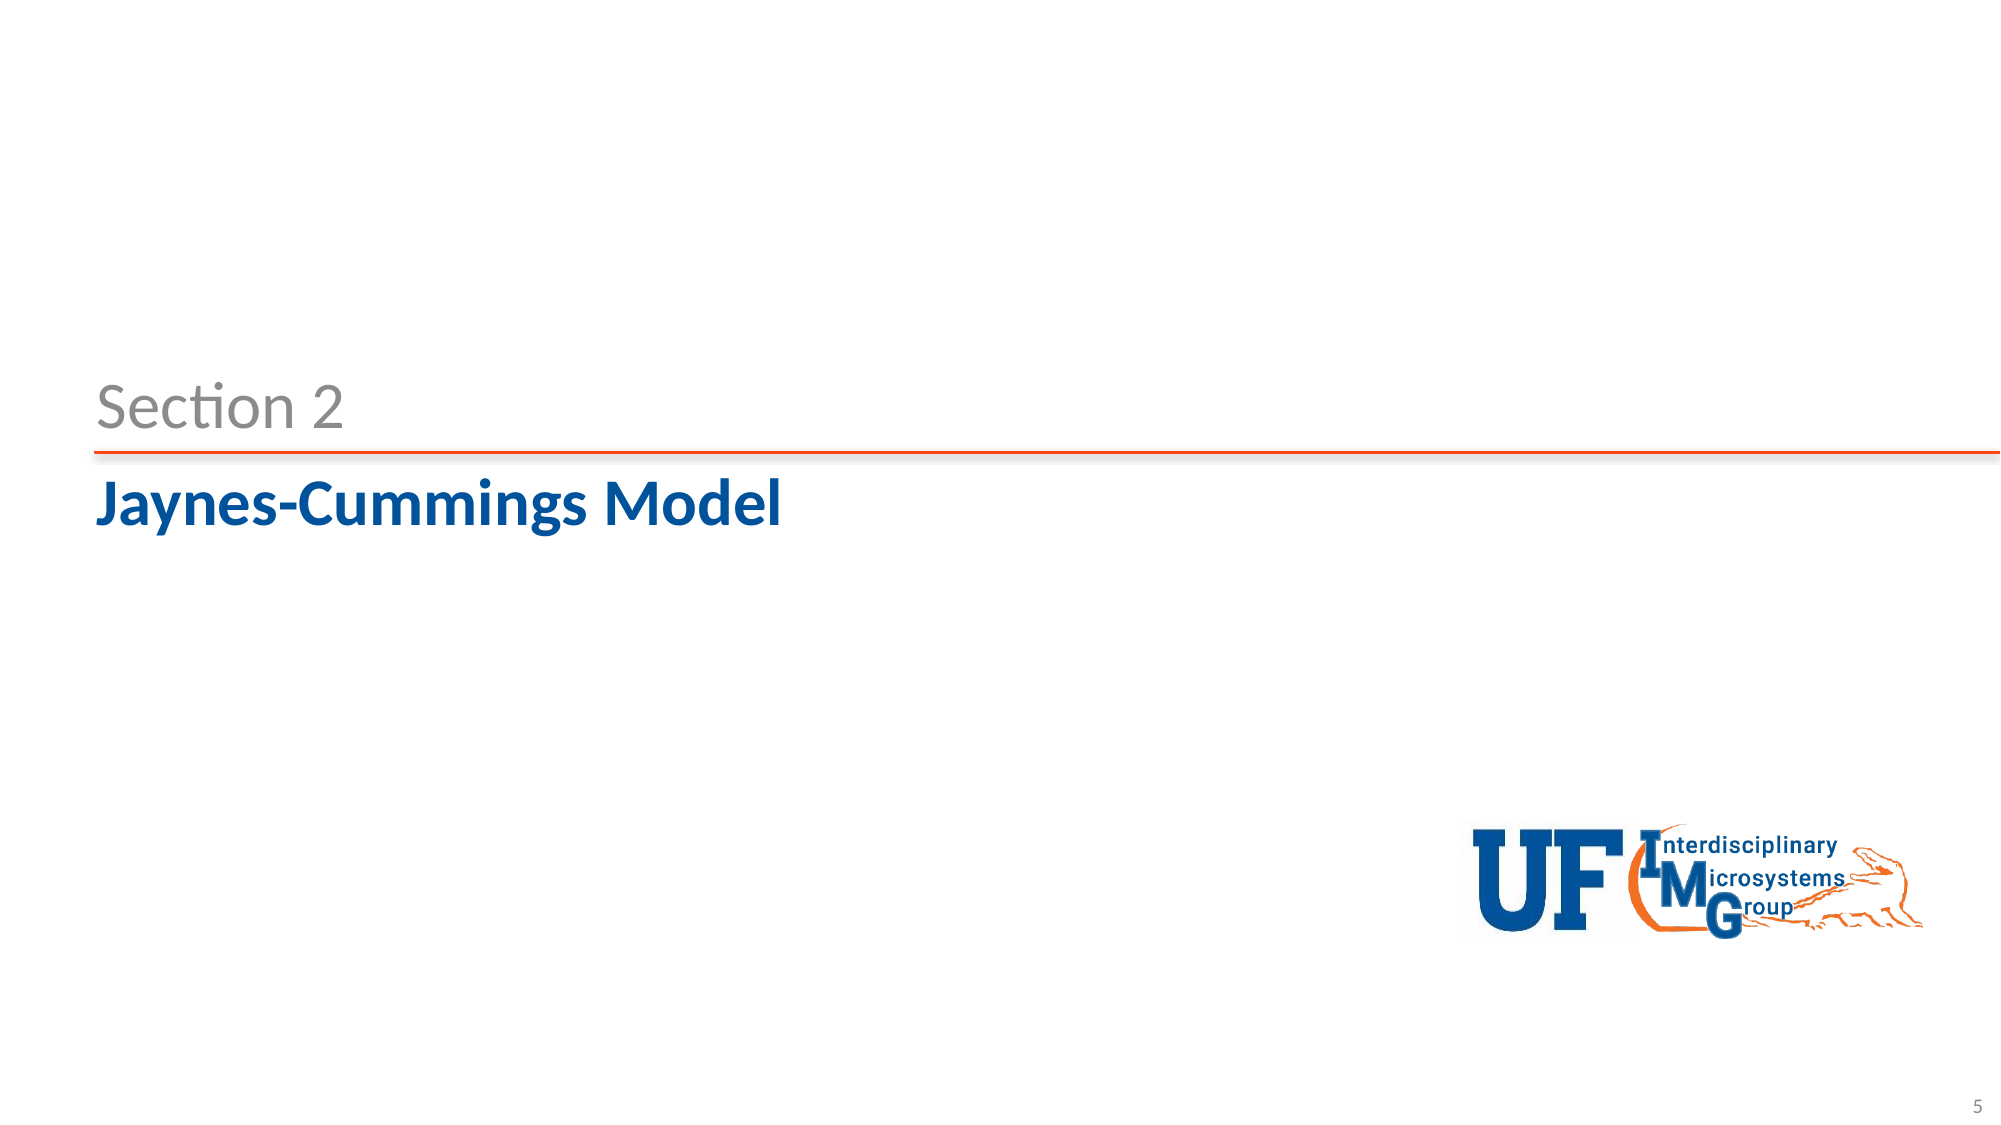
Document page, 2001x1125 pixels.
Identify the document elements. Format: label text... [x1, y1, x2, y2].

title Jaynes-Cummings Model [81, 451, 1838, 675]
slide_number 5 [1798, 1086, 1999, 1124]
list Section 2 [81, 203, 1357, 451]
picture [1461, 812, 1934, 949]
